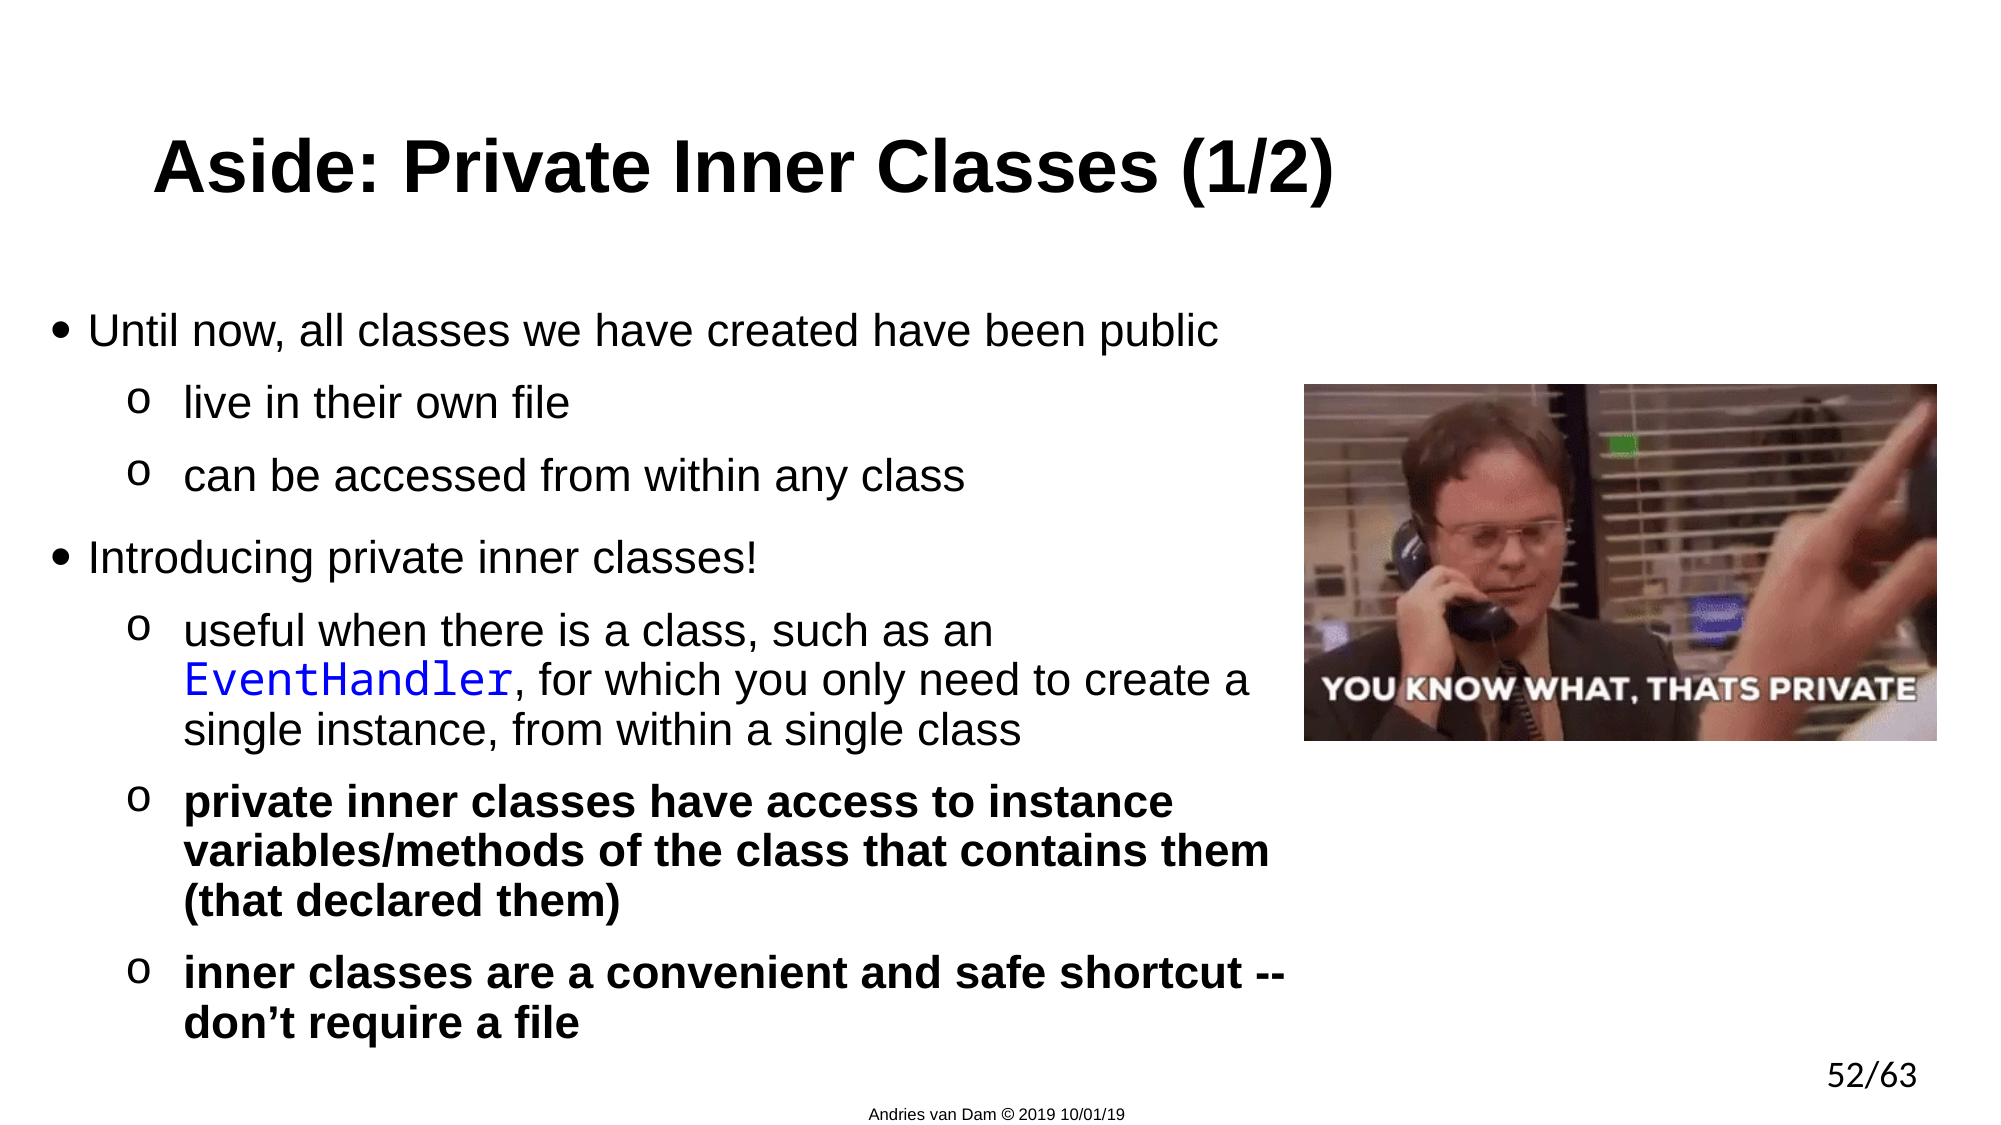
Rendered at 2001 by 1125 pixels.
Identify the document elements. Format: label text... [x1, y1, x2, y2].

title Aside: Private Inner Classes (1/2) [137, 59, 1863, 278]
picture [1304, 384, 1937, 741]
list Until now, all classes we have created have been public live in their own file can be accessed from within any class Introducing private inner classes! useful when there is a class, such as an EventHandler, for which you only need to create a single instance, from within a single class private inner classes have access to instance variables/methods of the class that contains them (that declared them) inner classes are a convenient and safe shortcut -- don’t require a file [34, 299, 1328, 1014]
